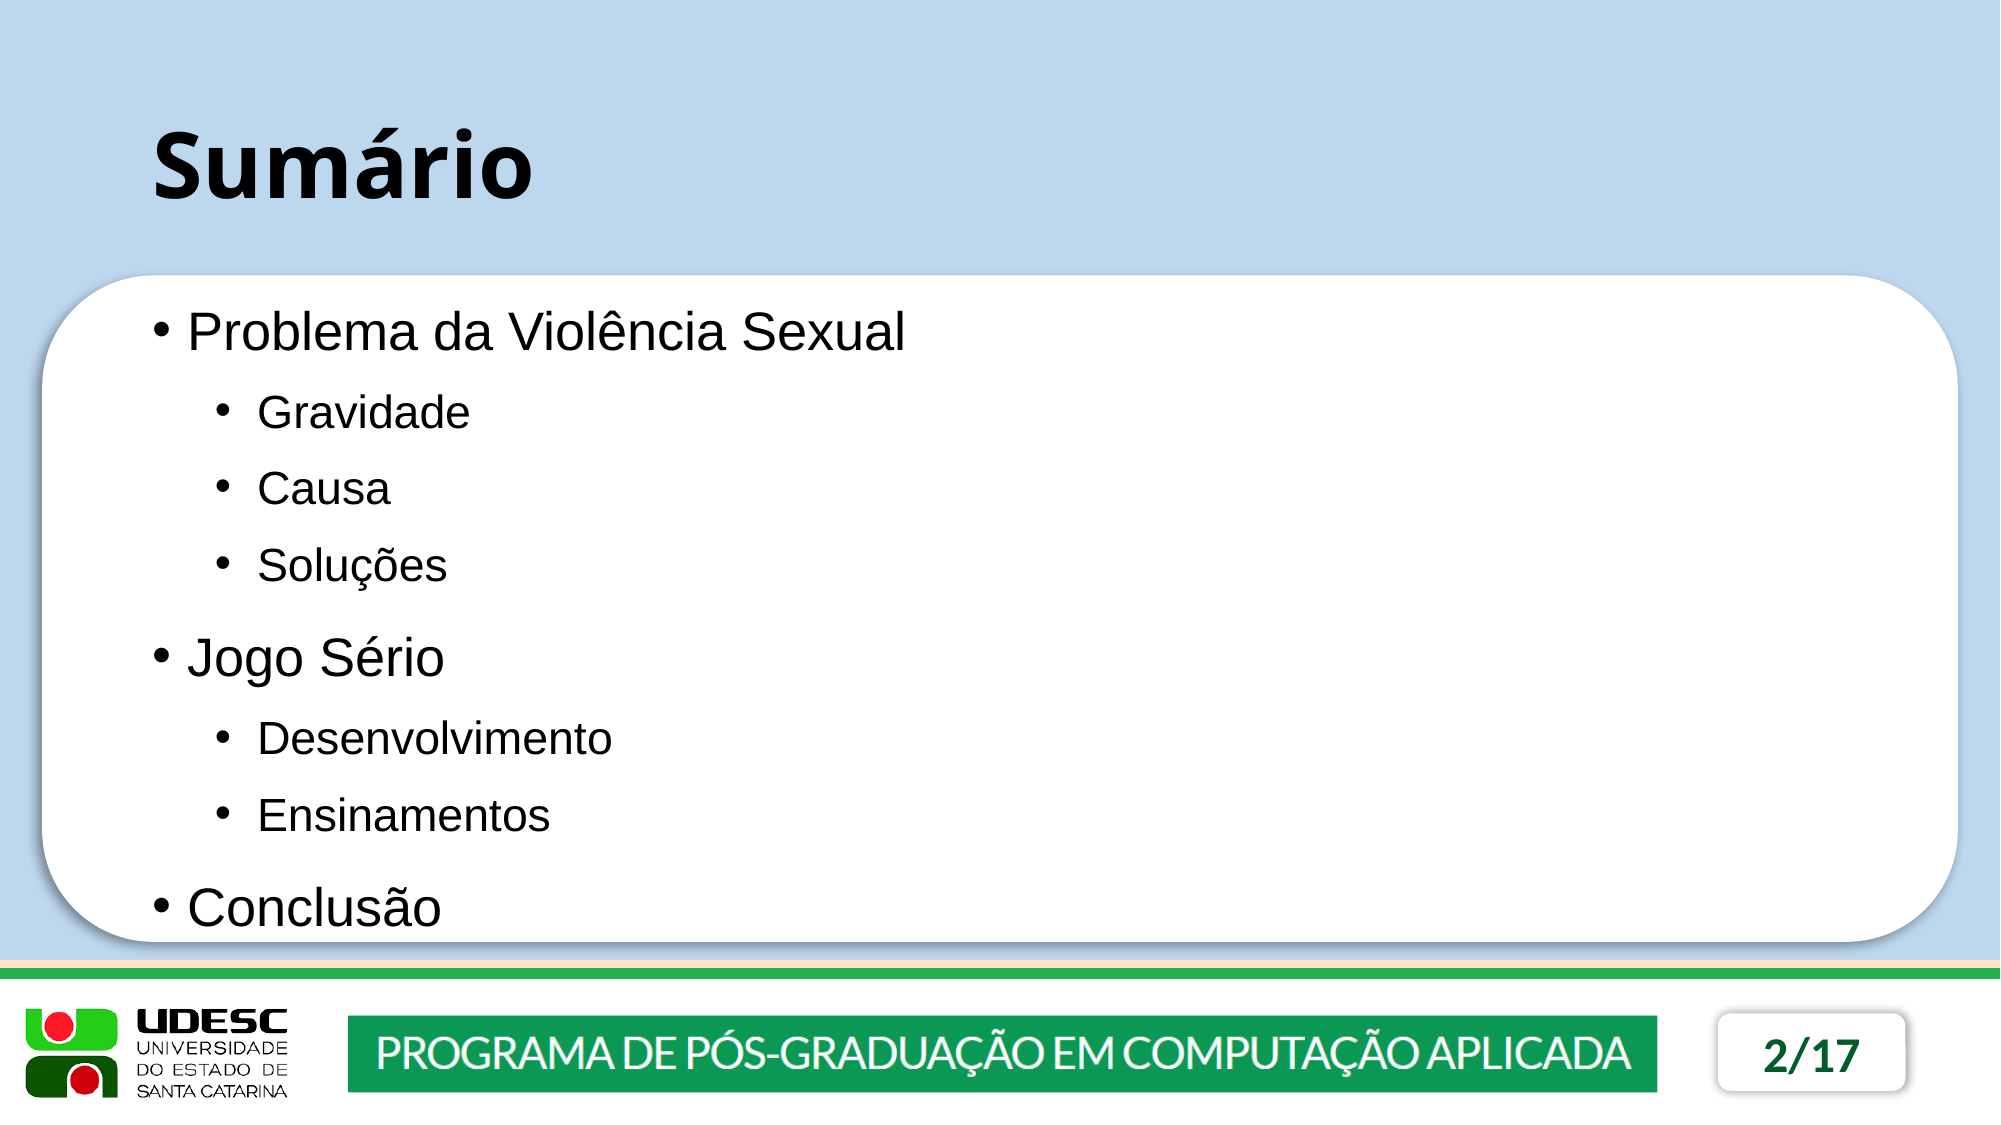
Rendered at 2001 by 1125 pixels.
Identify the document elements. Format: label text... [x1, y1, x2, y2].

picture [42, 275, 1958, 942]
title Sumário [137, 59, 1863, 275]
list Problema da Violência Sexual Gravidade Causa Soluções Jogo Sério Desenvolvimento Ensinamentos Conclusão [137, 942, 1875, 949]
picture [0, 960, 2000, 1125]
